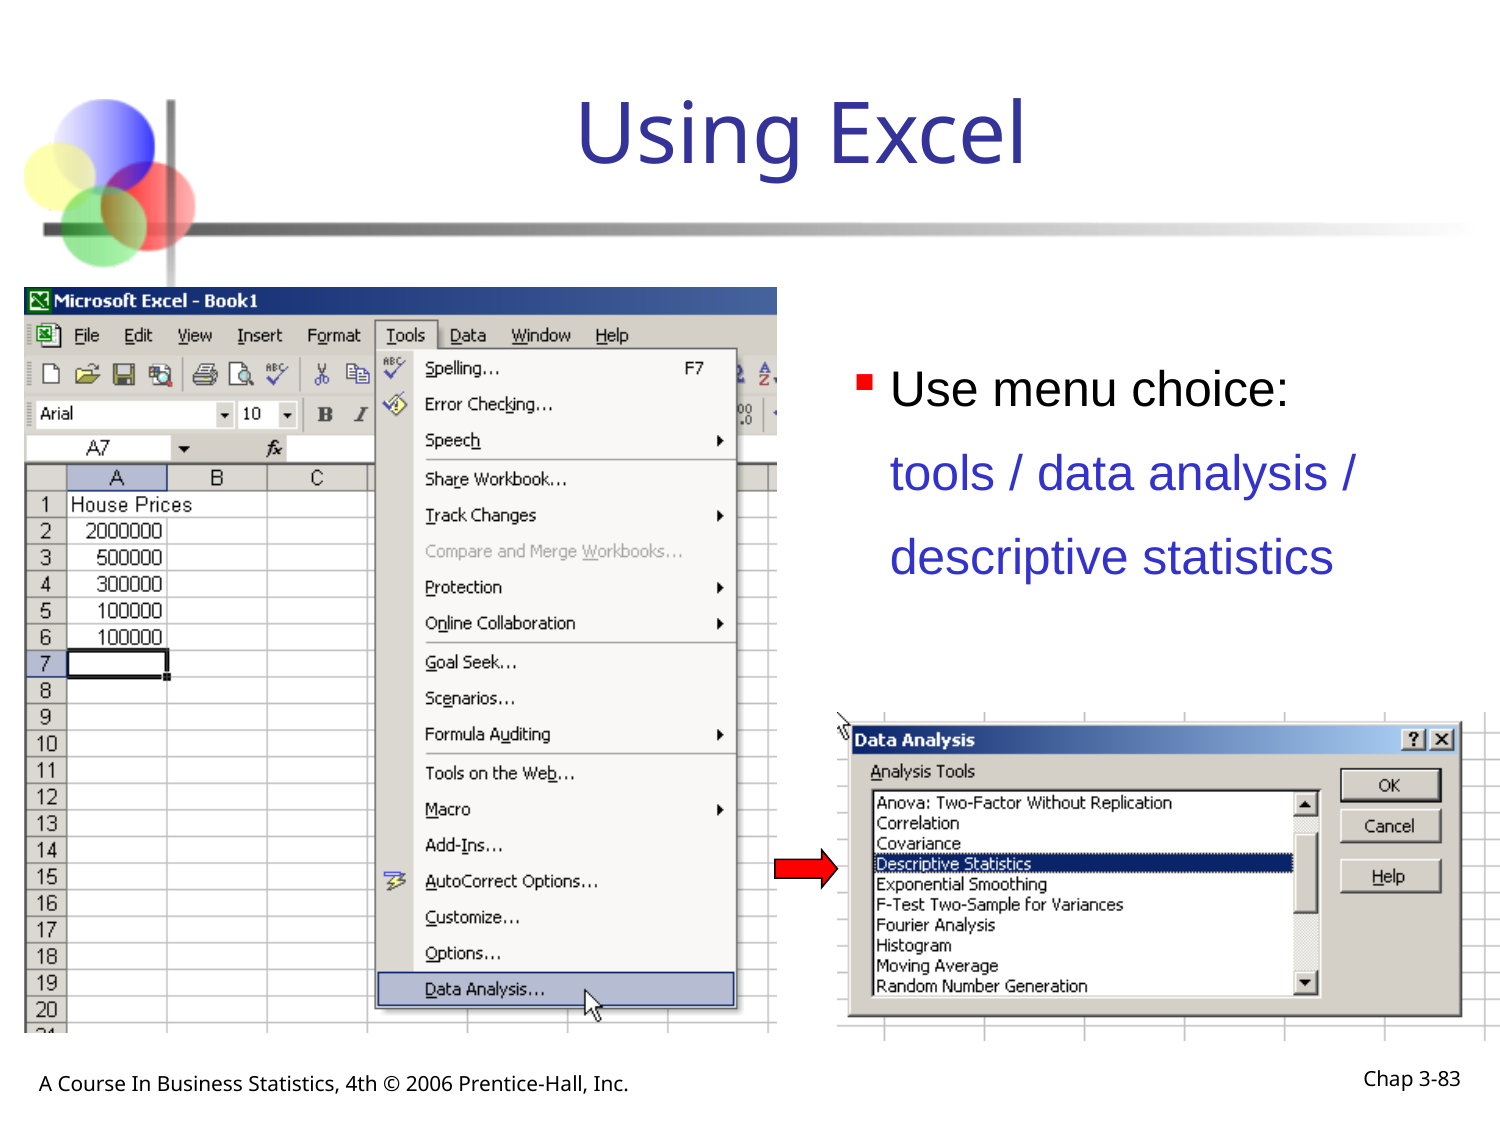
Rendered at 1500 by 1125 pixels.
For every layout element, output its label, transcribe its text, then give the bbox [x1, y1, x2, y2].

picture [837, 712, 1500, 1041]
slide_number Chap 3-83 [1162, 1050, 1475, 1101]
footer A Course In Business Statistics, 4th © 2006 Prentice-Hall, Inc. [24, 1050, 788, 1104]
picture [24, 99, 1475, 1034]
text_box Use menu choice: tools / data analysis / descriptive statistics [799, 324, 1463, 656]
text_box [780, 849, 832, 888]
title Using Excel [162, 62, 1441, 188]
